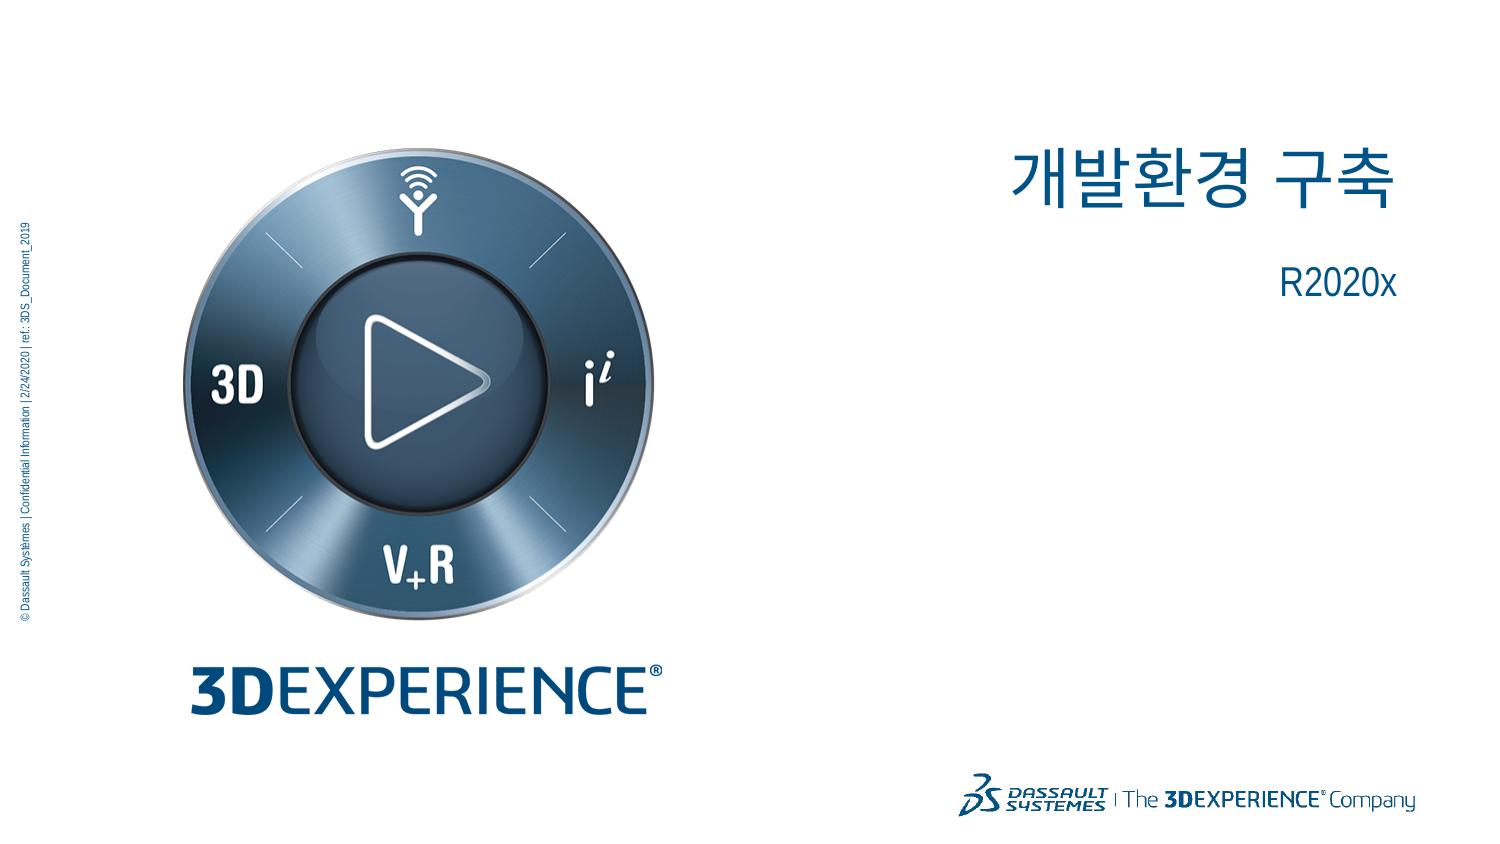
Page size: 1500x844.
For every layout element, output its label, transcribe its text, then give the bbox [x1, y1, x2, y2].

picture [950, 765, 1423, 823]
list R2020x [750, 244, 1412, 316]
picture [183, 148, 662, 715]
title 개발환경 구축 [631, 146, 1412, 208]
